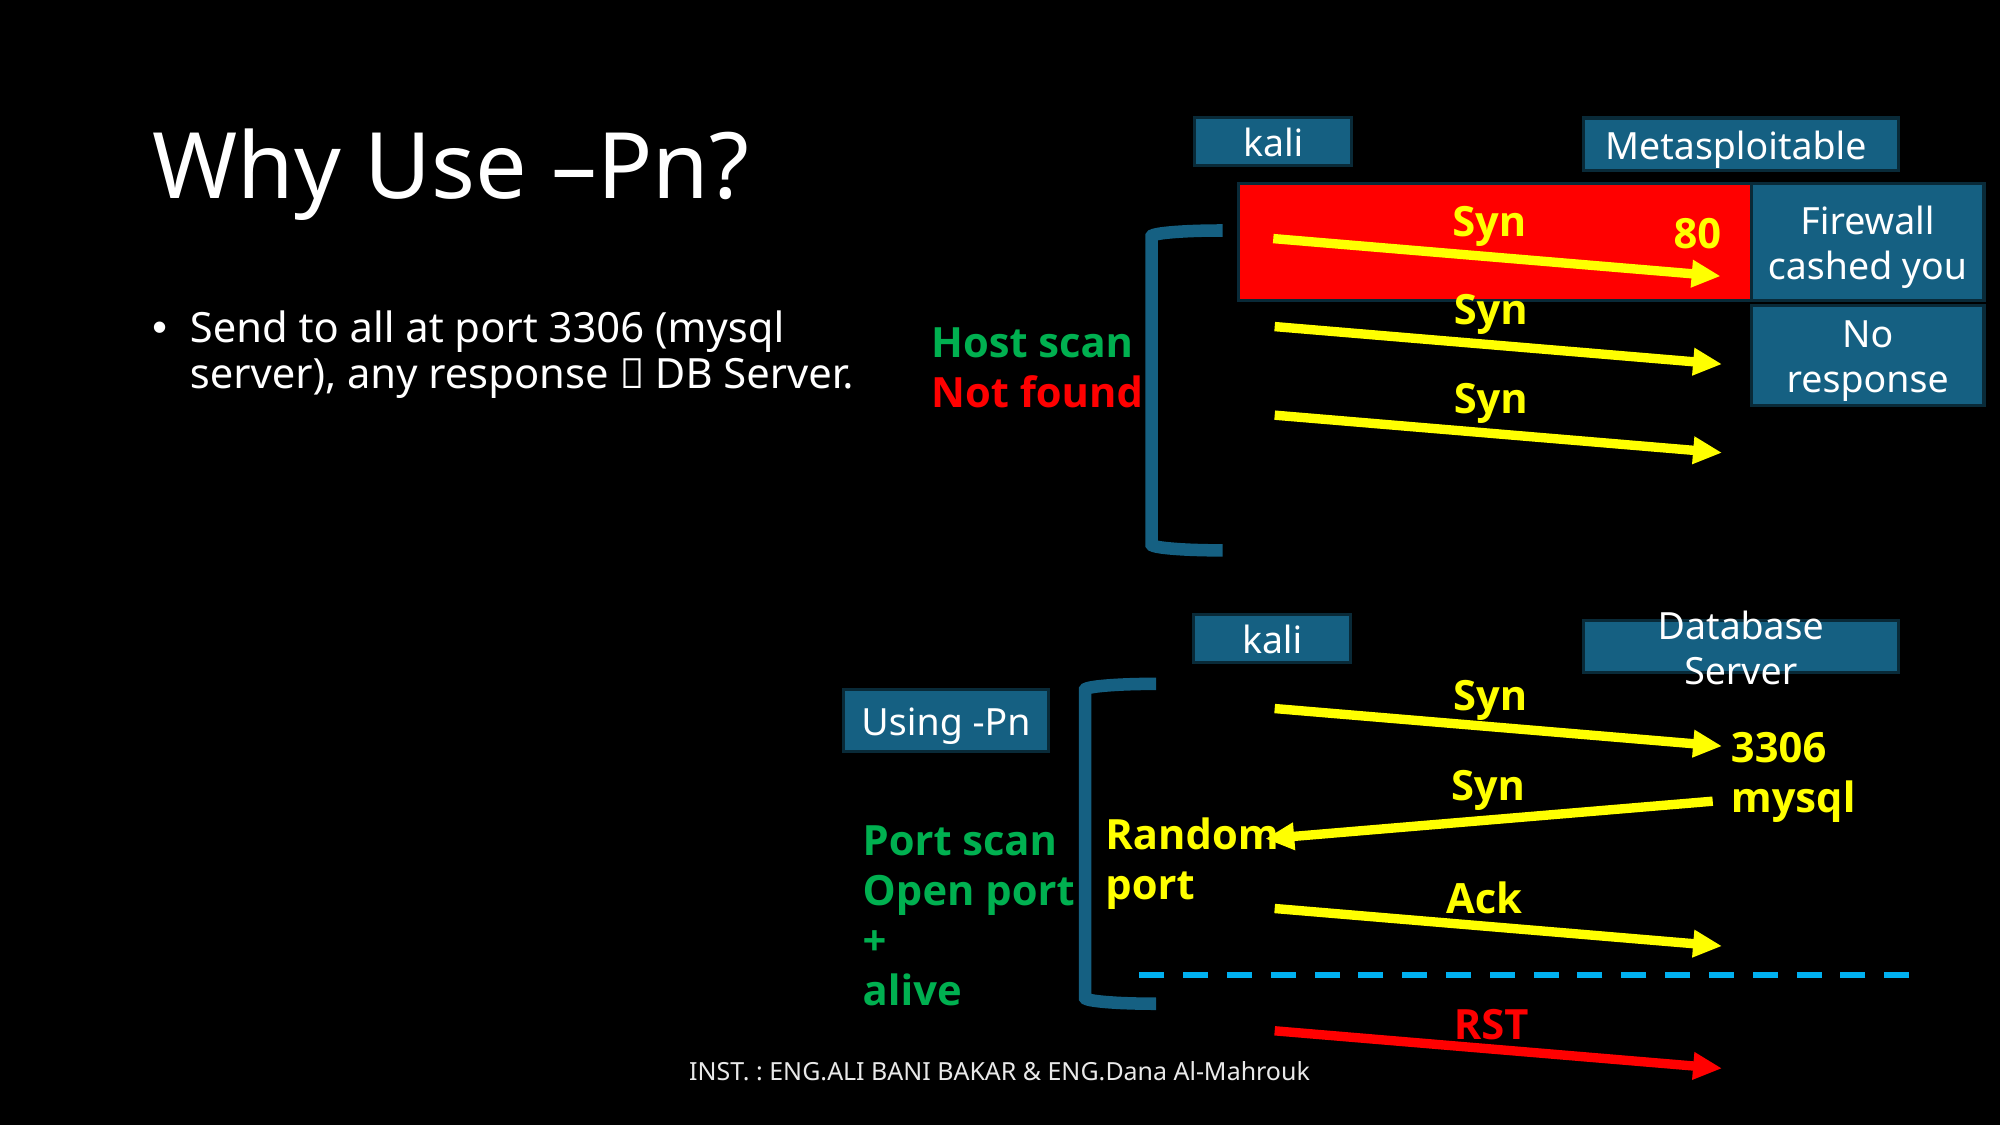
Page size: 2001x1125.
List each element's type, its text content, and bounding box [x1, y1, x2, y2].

text_box Syn [1438, 365, 1543, 414]
list Send to all at port 3306 (mysql server), any response  DB Server. [137, 299, 889, 1014]
text_box [1543, 278, 1750, 302]
text_box Firewall cashed you [1750, 182, 1986, 302]
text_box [1265, 800, 1714, 840]
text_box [1274, 326, 1722, 365]
text_box 3306 mysql [1716, 713, 1871, 829]
text_box Syn [1437, 187, 1542, 238]
text_box Syn [1438, 277, 1543, 326]
text_box Port scan Open port + alive [848, 806, 1090, 1021]
text_box Random port [1157, 800, 1294, 916]
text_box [1274, 907, 1722, 947]
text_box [1274, 708, 1722, 747]
text_box Using -Pn [842, 688, 1050, 753]
footer INST. : ENG.ALI BANI BAKAR & ENG.Dana Al-Mahrouk [662, 1042, 1338, 1103]
text_box kali [1192, 613, 1352, 664]
text_box Syn [1436, 751, 1540, 800]
text_box [1083, 682, 1157, 1006]
text_box Syn [1438, 661, 1543, 708]
text_box kali [1193, 116, 1353, 167]
text_box [1237, 278, 1438, 302]
text_box Metasploitable [1582, 116, 1900, 172]
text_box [1272, 238, 1721, 277]
text_box Database Server [1582, 619, 1900, 674]
text_box 80 [1658, 199, 1737, 265]
text_box Ack [1431, 864, 1537, 907]
title Why Use –Pn? [137, 59, 1863, 278]
text_box Host scan Not found [916, 308, 1158, 424]
text_box No response [1750, 304, 1986, 407]
text_box [1149, 278, 1223, 552]
text_box RST [1439, 990, 1544, 1030]
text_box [1274, 1030, 1722, 1069]
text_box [1274, 414, 1722, 454]
